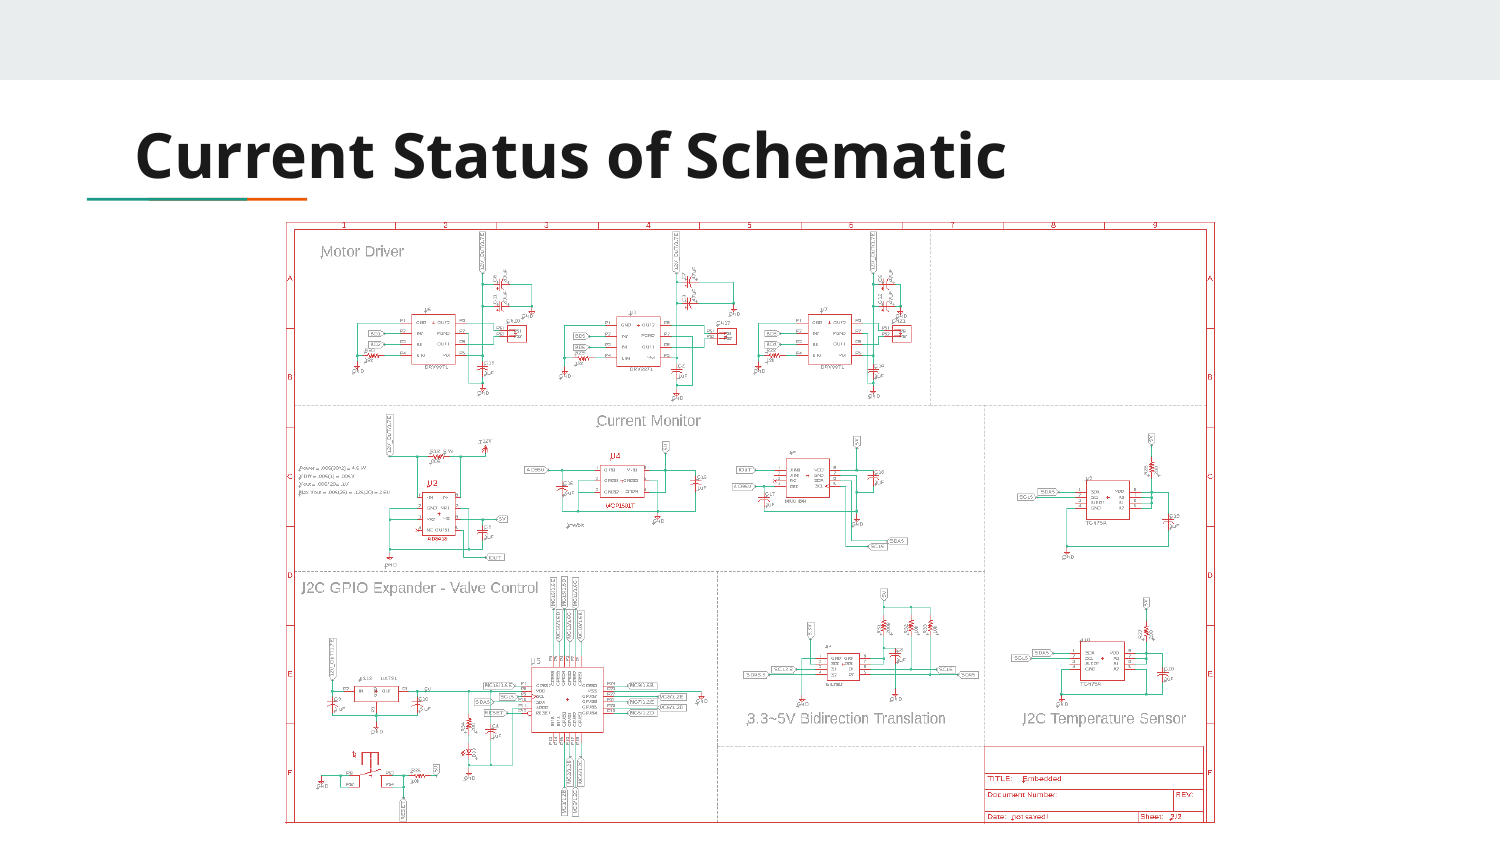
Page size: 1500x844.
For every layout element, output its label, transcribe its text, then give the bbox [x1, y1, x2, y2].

picture [283, 219, 1217, 825]
title Current Status of Schematic [119, 100, 1381, 189]
